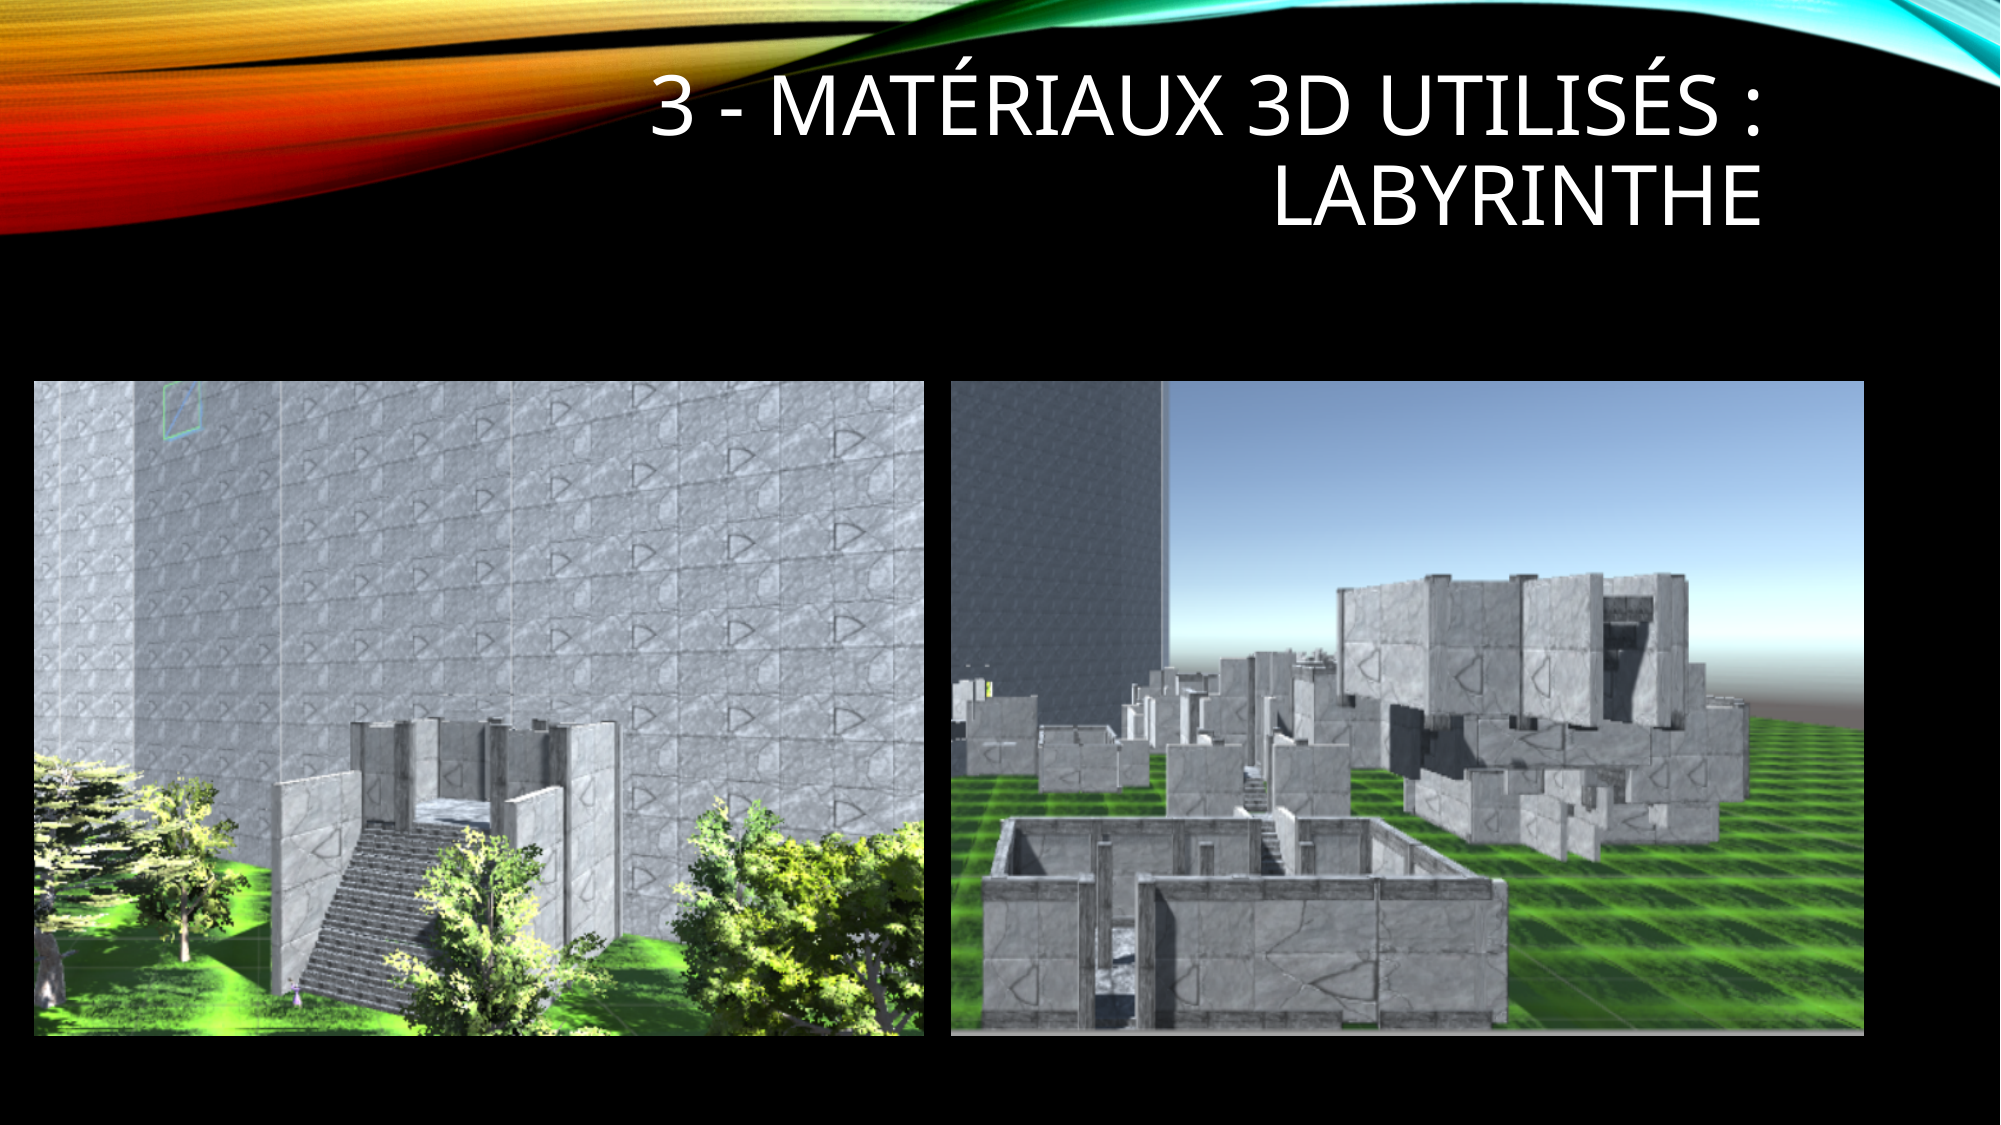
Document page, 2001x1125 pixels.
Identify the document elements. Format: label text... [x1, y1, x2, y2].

title 3 - Matériaux 3D utilisés : Labyrinthe [122, 47, 1781, 260]
picture [34, 380, 924, 1037]
picture [0, 0, 2000, 237]
picture [951, 380, 1864, 1037]
